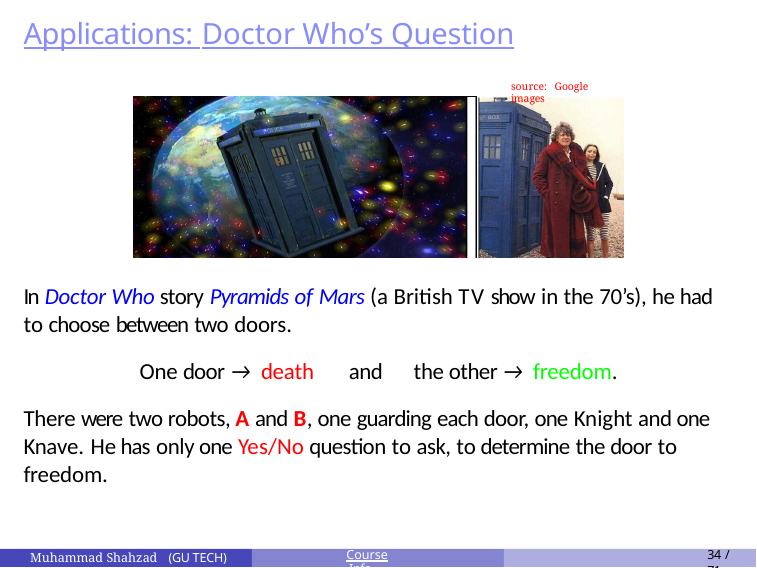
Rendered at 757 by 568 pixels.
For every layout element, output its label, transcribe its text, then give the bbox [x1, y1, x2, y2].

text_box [0, 548, 757, 568]
text_box In Doctor Who story Pyramids of Mars (a British TV show in the 70’s), he had to choose between two doors. One door → death and the other → freedom. There were two robots, A and B, one guarding each door, one Knight and one Knave. He has only one Yes/No question to ask, to determine the door to freedom. [21, 280, 735, 487]
picture [130, 95, 624, 259]
title Applications: Doctor Who’s Question [21, 12, 735, 111]
text_box source: Google images [508, 76, 626, 98]
